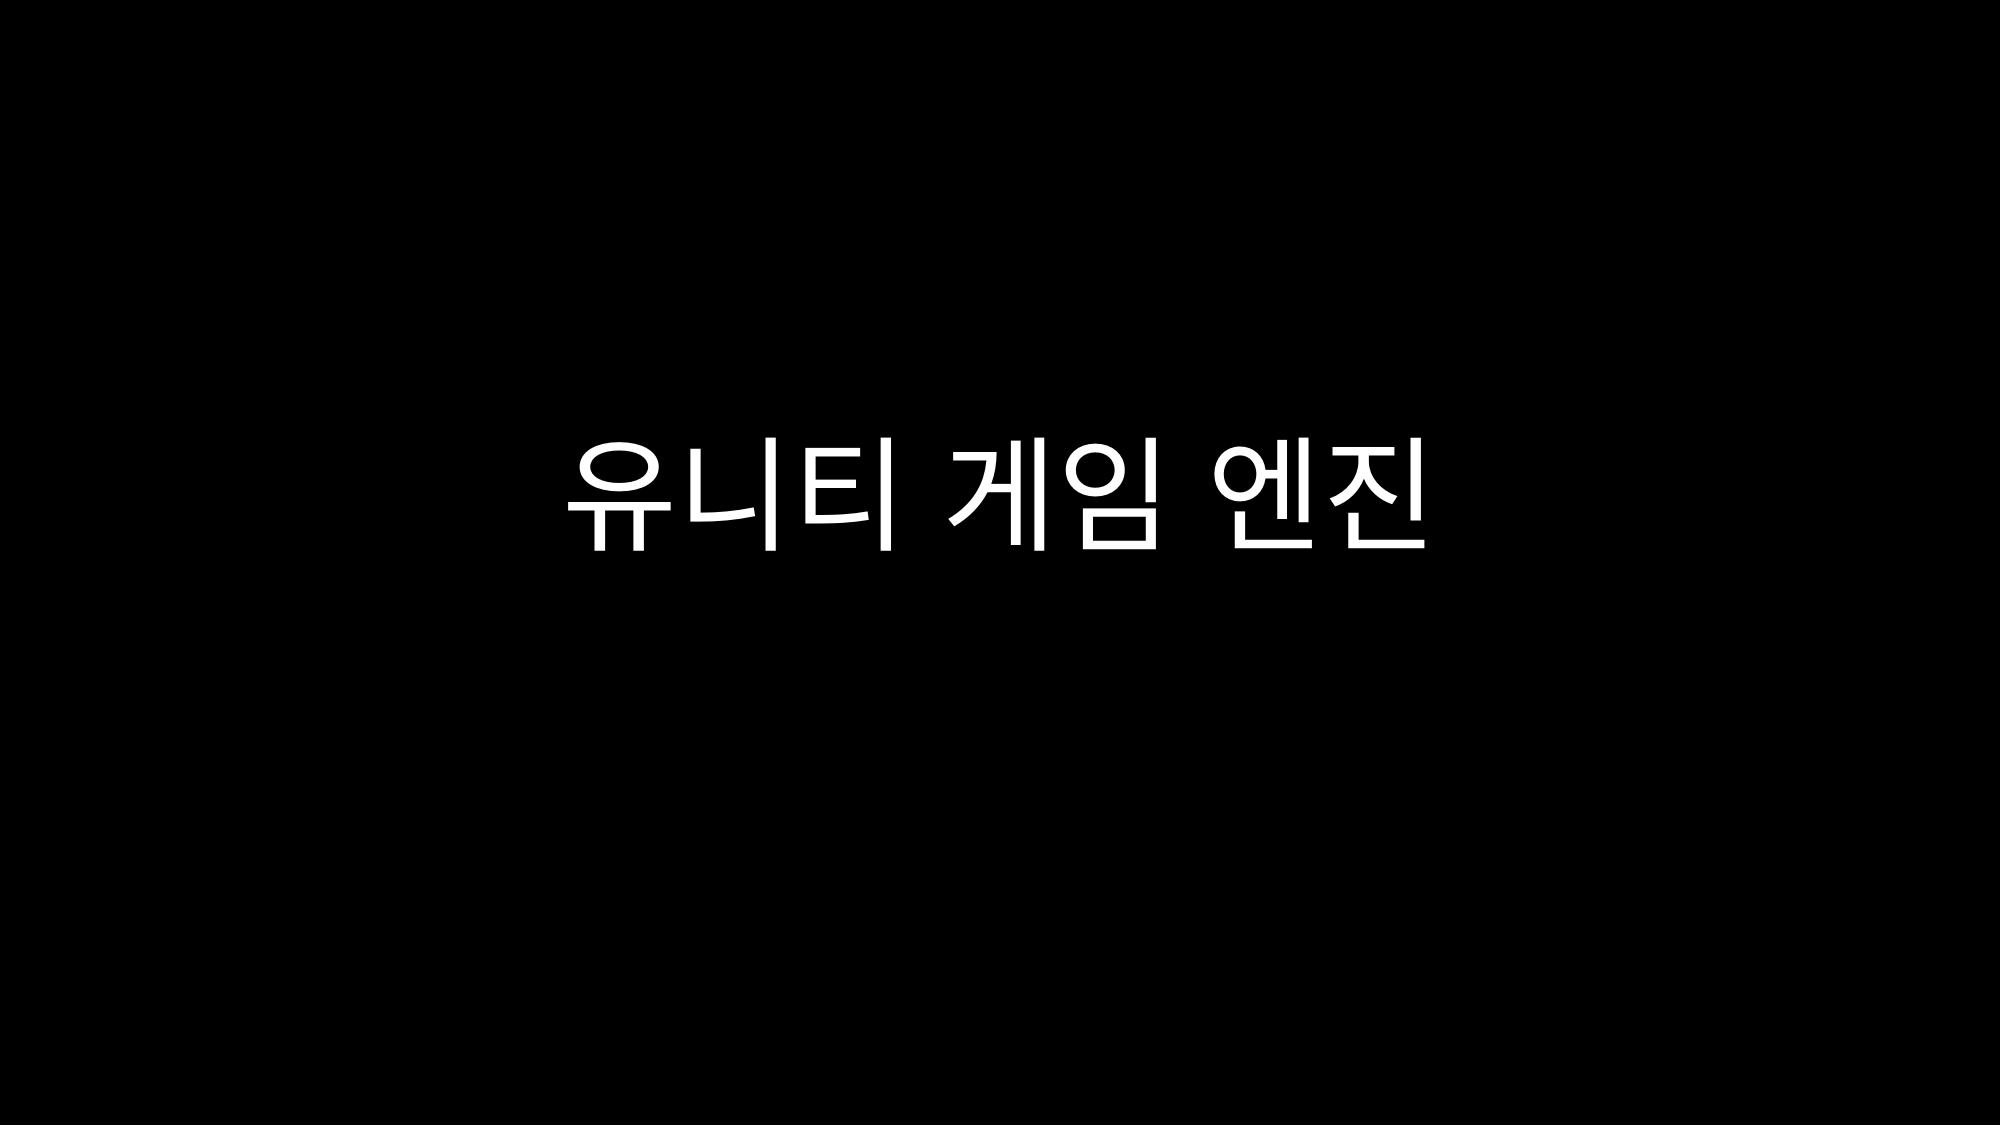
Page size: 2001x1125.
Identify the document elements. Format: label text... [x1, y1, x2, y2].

title 유니티 게임 엔진 [249, 183, 1751, 577]
